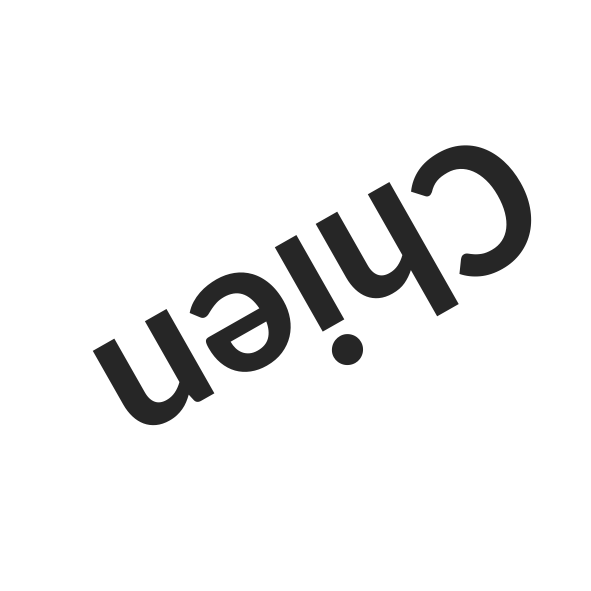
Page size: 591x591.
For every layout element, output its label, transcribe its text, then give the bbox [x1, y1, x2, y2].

text_box Chien [0, 46, 591, 575]
